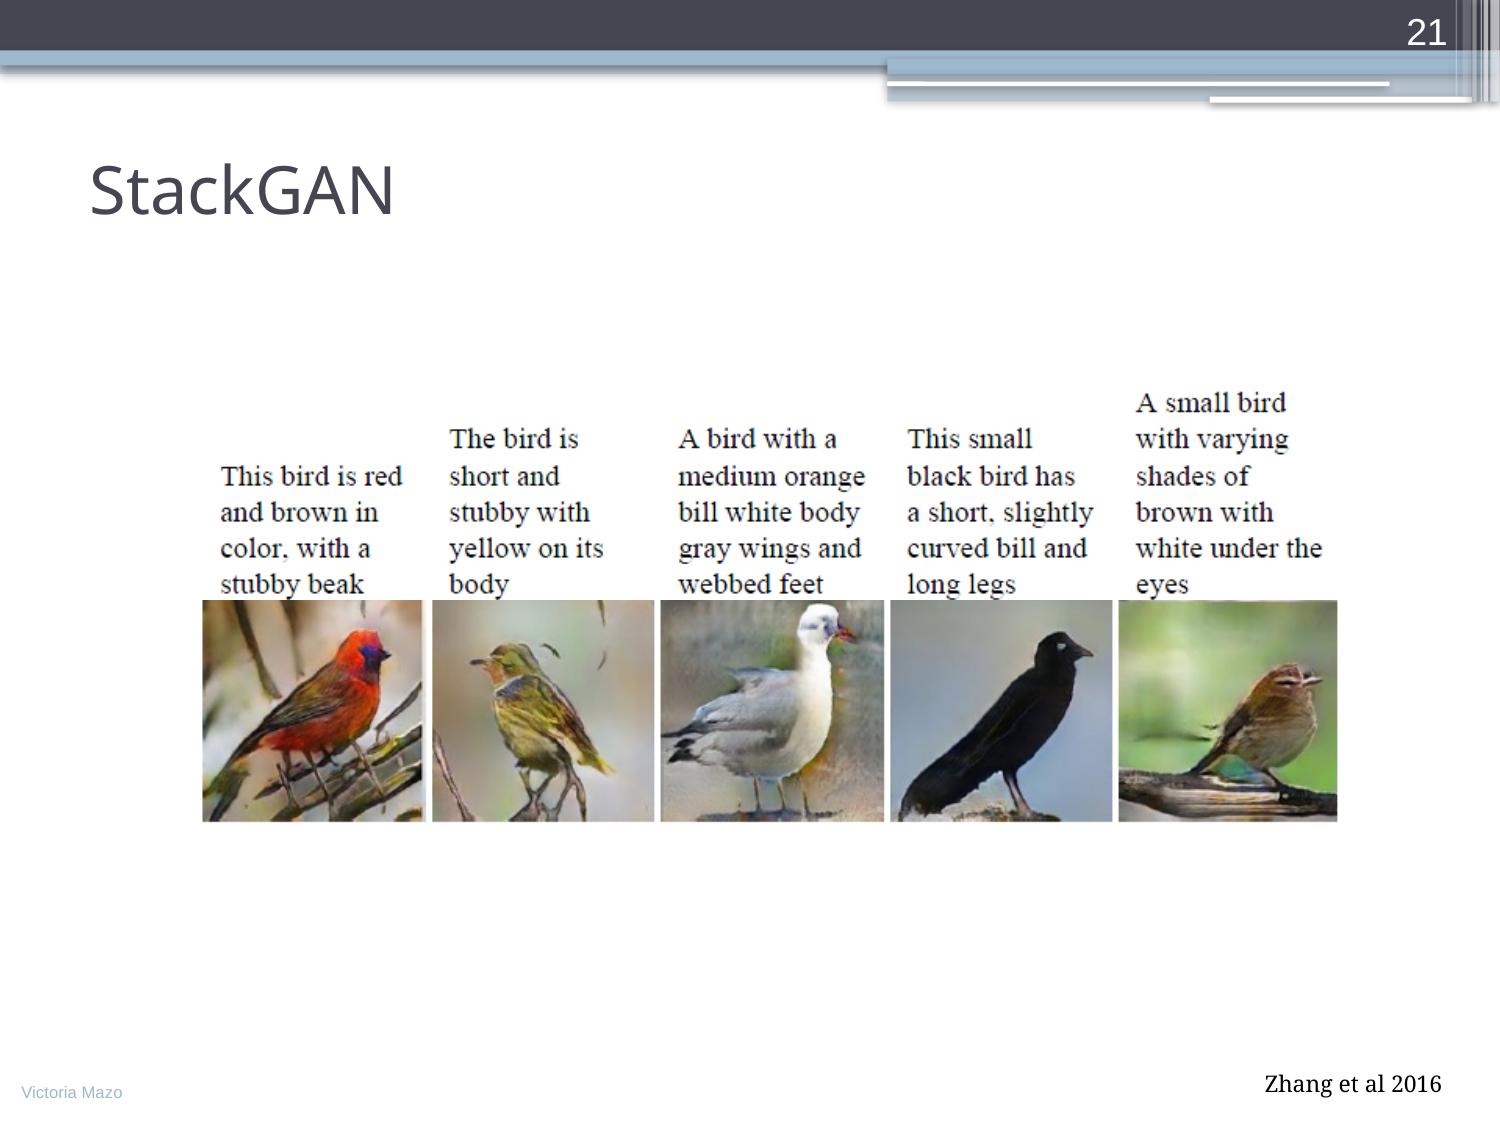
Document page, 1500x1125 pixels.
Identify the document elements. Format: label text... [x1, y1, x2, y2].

text_box Zhang et al 2016 [1250, 1062, 1500, 1105]
text_box Victoria Mazo [0, 1074, 138, 1125]
title StackGAN [75, 99, 1425, 275]
slide_number 21 [1337, 0, 1463, 60]
picture [199, 378, 1338, 830]
